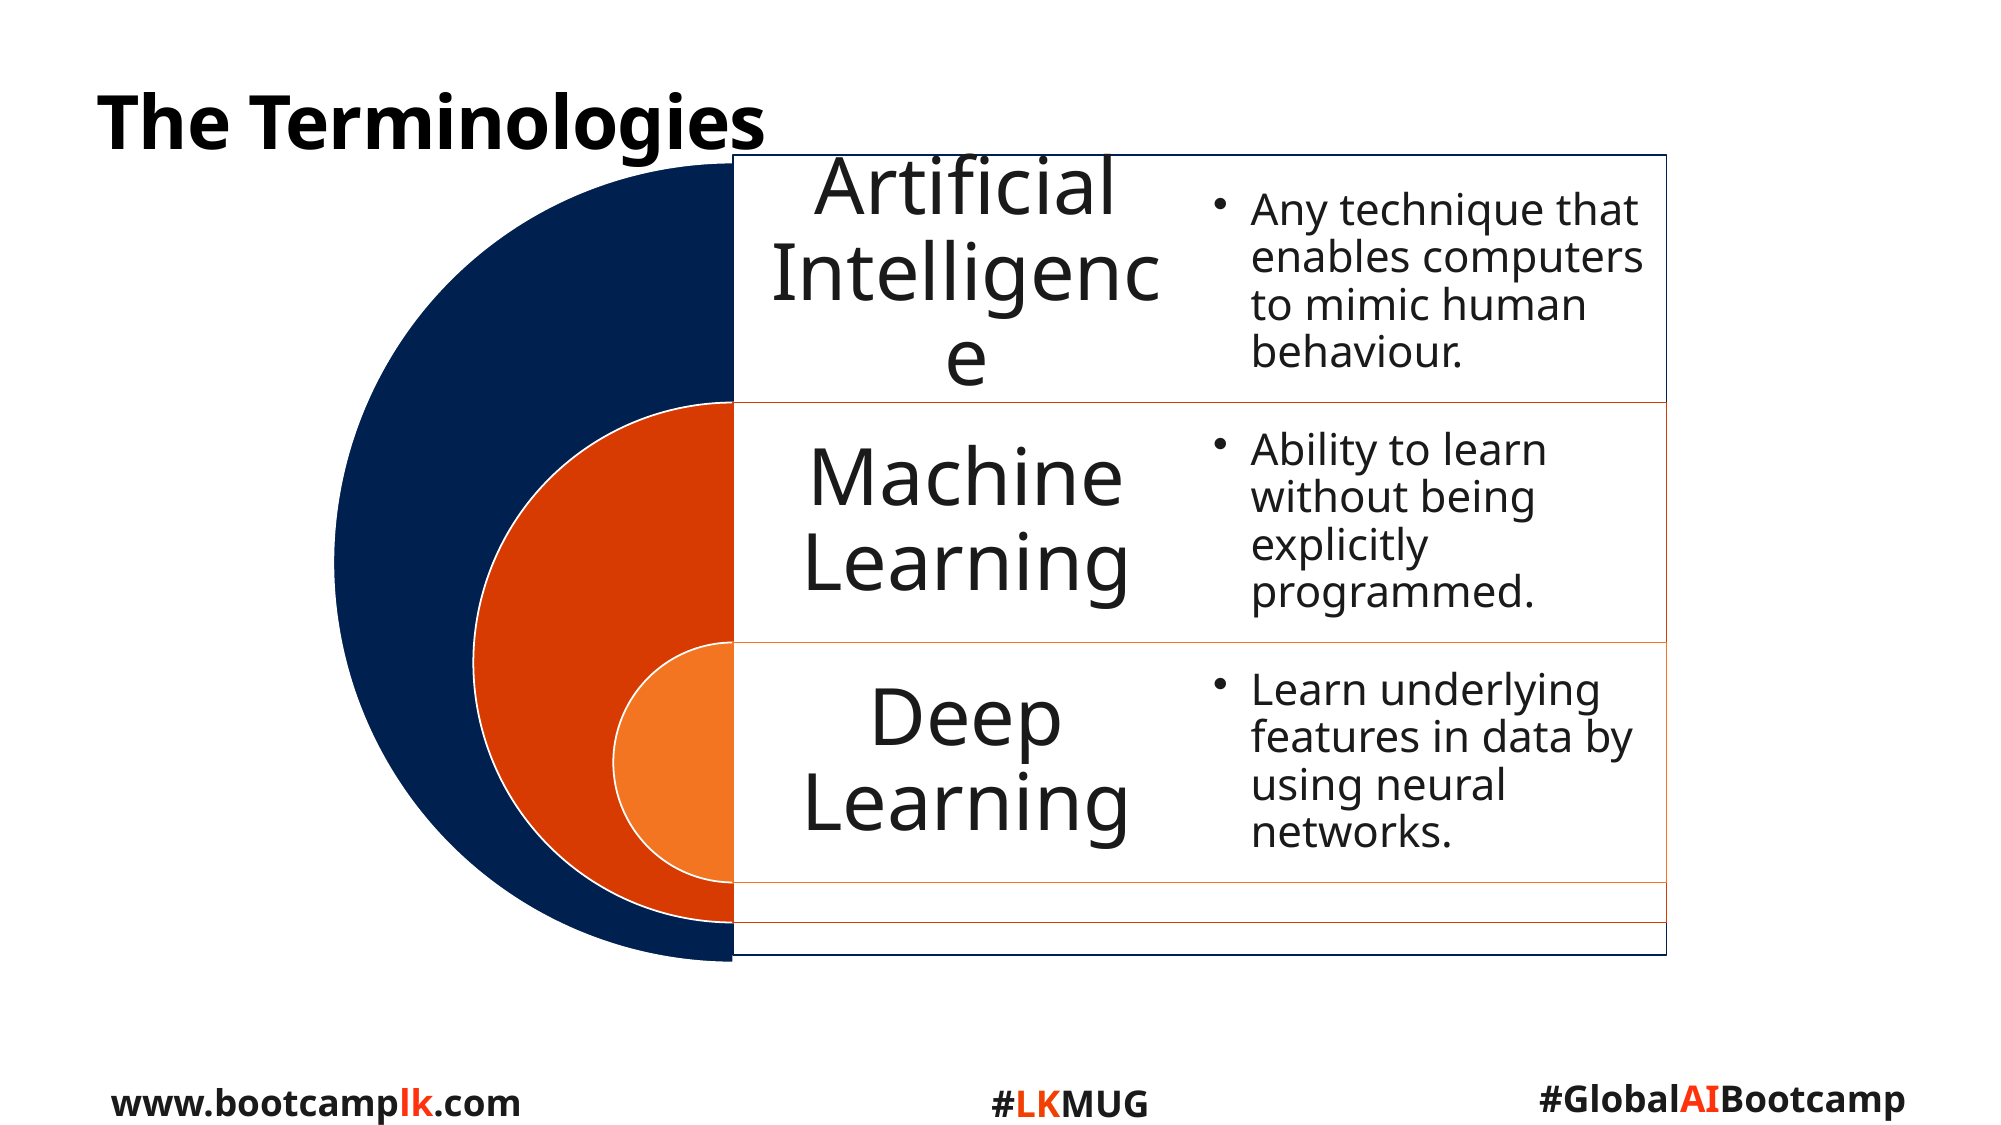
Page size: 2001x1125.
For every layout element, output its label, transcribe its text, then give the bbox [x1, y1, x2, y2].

title The Terminologies [96, 75, 1904, 166]
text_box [332, 117, 1667, 1008]
